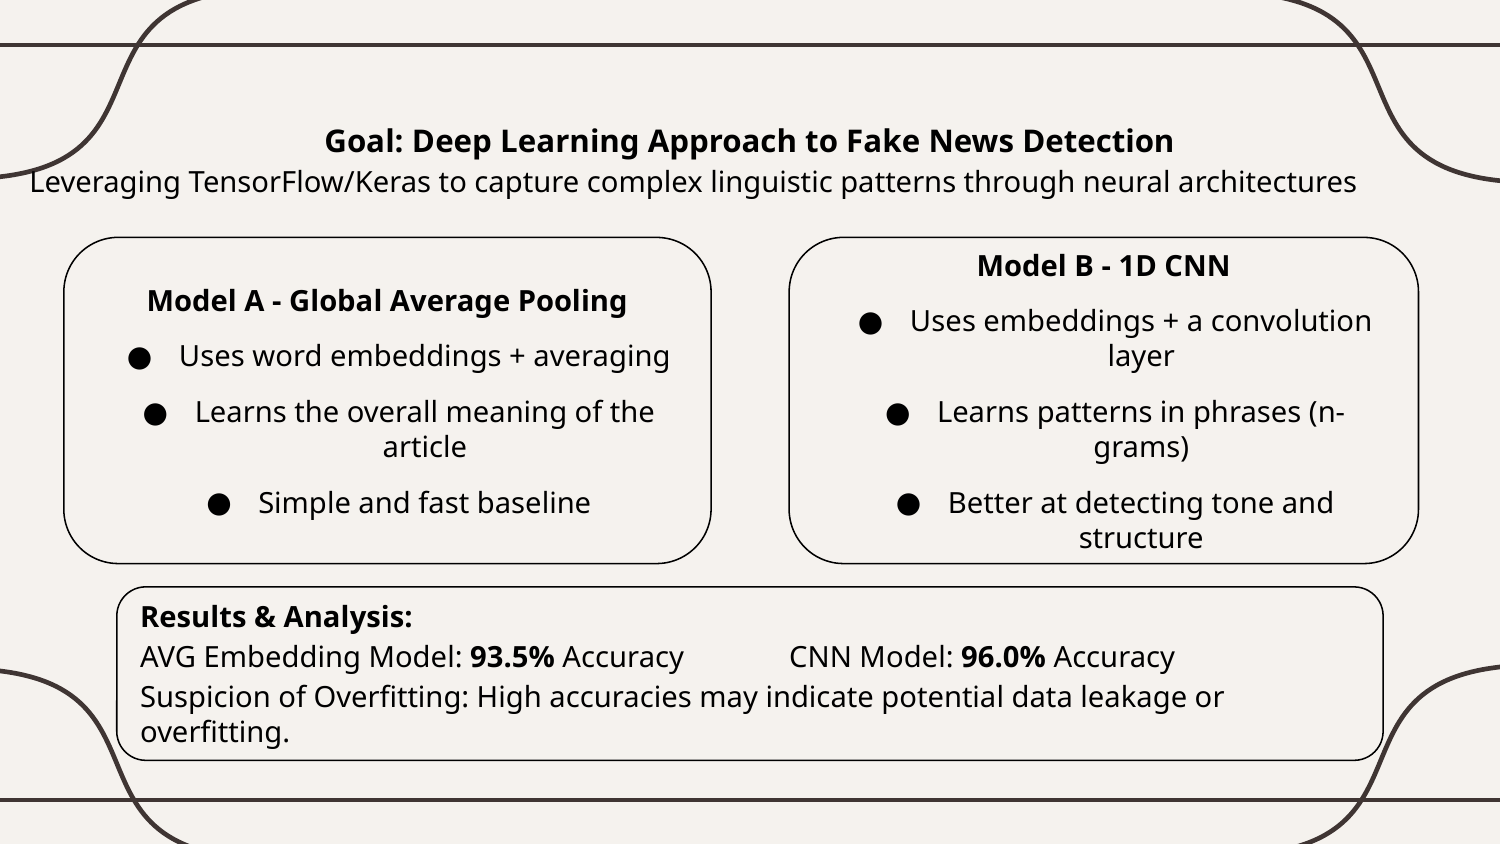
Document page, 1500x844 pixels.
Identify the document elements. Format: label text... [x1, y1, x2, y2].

text_box Model B - 1D CNN Uses embeddings + a convolution layer Learns patterns in phrases (n-grams) Better at detecting tone and structure [789, 237, 1419, 564]
text_box Goal: Deep Learning Approach to Fake News Detection Leveraging TensorFlow/Keras to capture complex linguistic patterns through neural architectures [14, 106, 1486, 198]
text_box Model A - Global Average Pooling Uses word embeddings + averaging Learns the overall meaning of the article Simple and fast baseline [63, 237, 712, 564]
text_box Results & Analysis: AVG Embedding Model: 93.5% Accuracy CNN Model: 96.0% Accuracy Suspicion of Overfitting: High accuracies may indicate potential data leakage or overfitting. [116, 586, 1384, 761]
